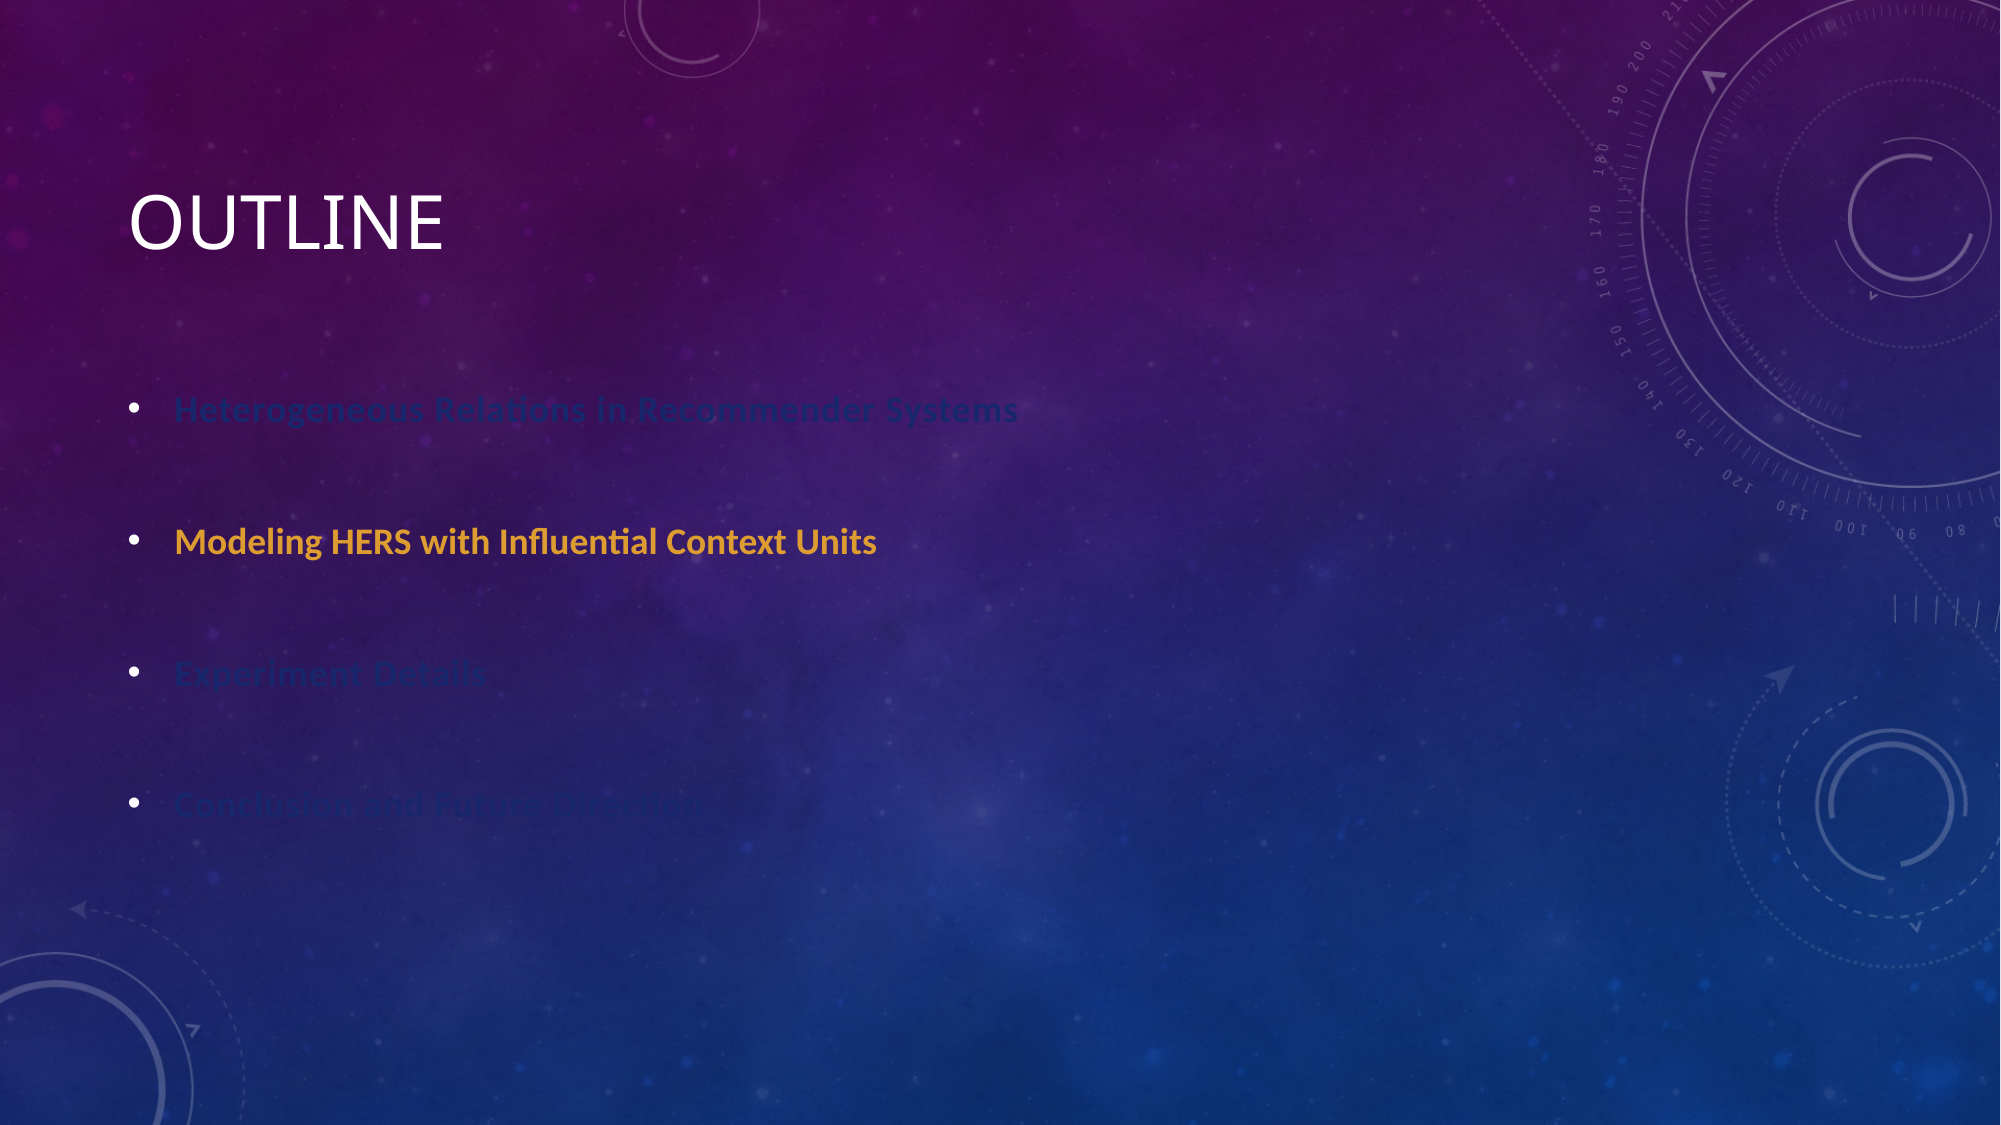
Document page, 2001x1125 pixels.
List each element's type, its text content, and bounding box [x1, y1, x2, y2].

picture [0, 0, 2001, 1125]
title Outline [112, 99, 1775, 339]
list Heterogeneous Relations in Recommender Systems Modeling HERS with Influential Context Units Experiment Details Conclusion and Future Direction [112, 351, 1775, 950]
